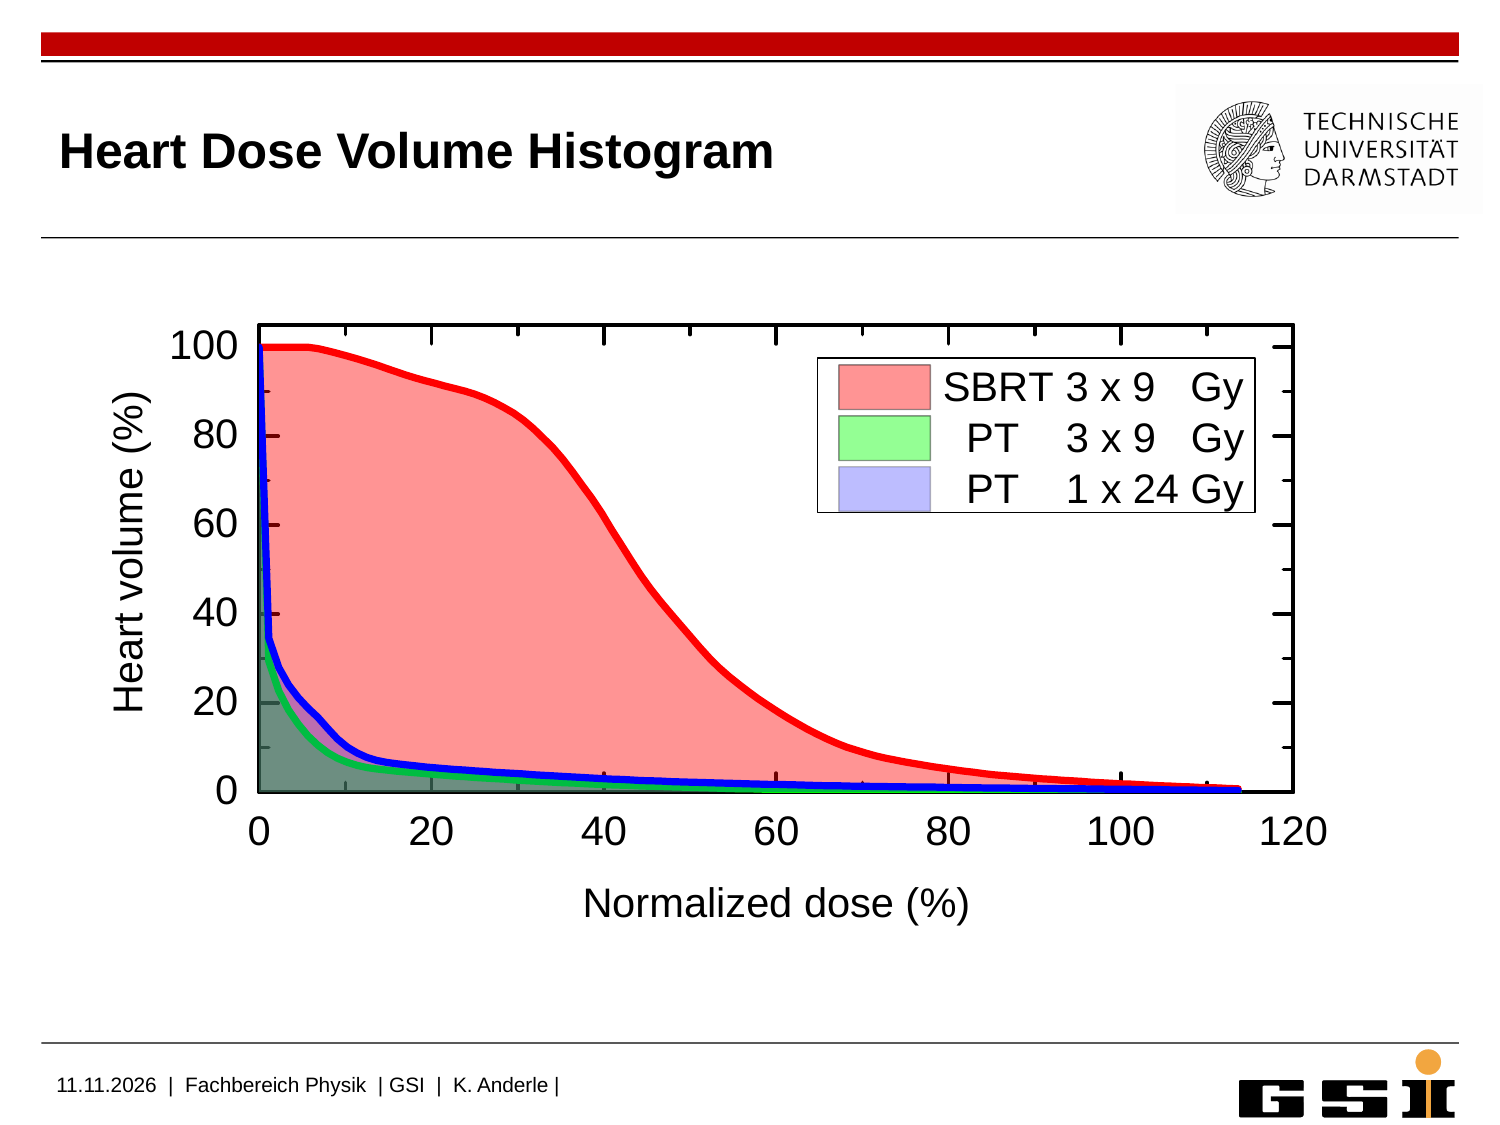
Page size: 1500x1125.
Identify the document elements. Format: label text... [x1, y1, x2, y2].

title Heart Dose Volume Histogram [58, 79, 1149, 218]
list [41, 290, 1354, 947]
picture [1175, 84, 1483, 214]
